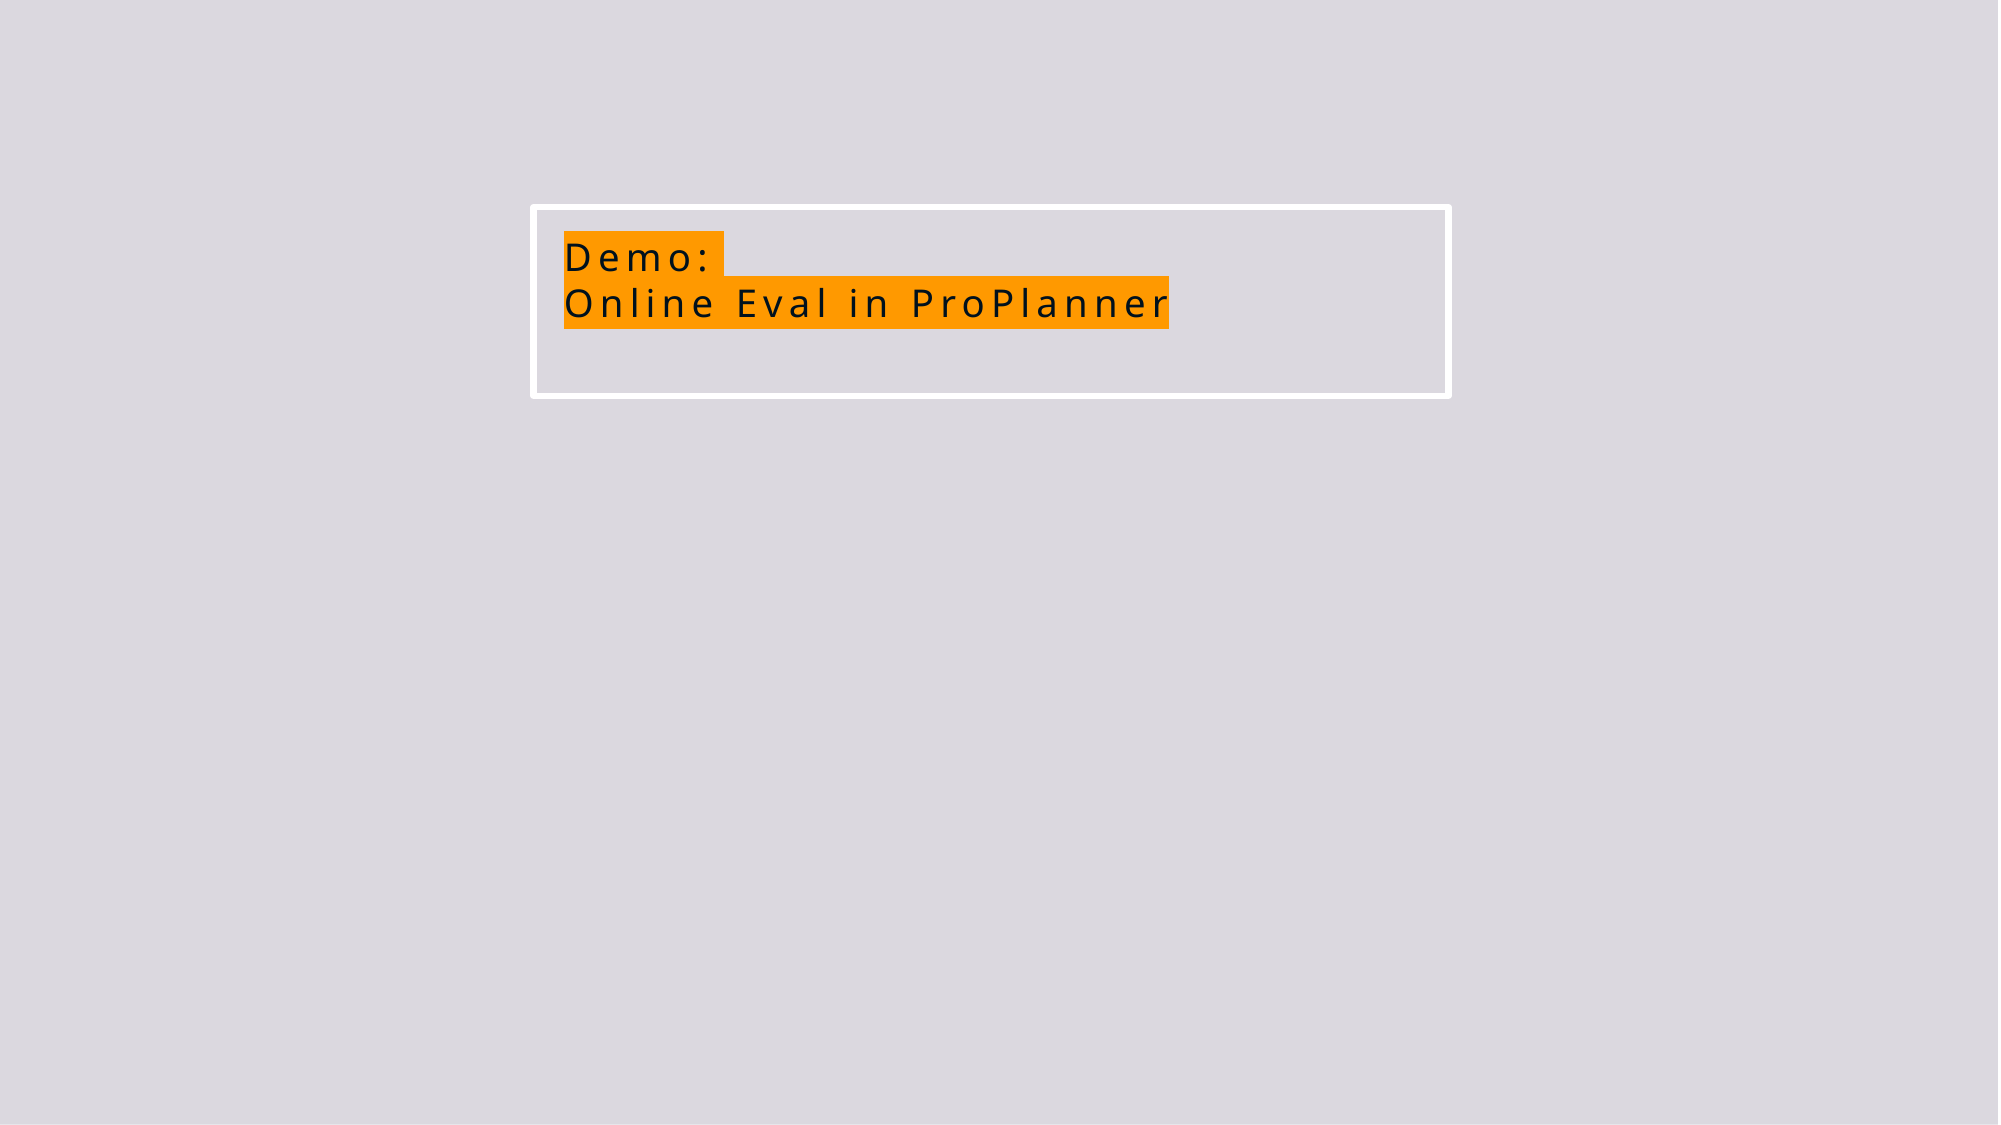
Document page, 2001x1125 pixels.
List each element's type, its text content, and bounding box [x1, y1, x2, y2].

title Demo: Online Eval in ProPlanner [544, 213, 1318, 347]
